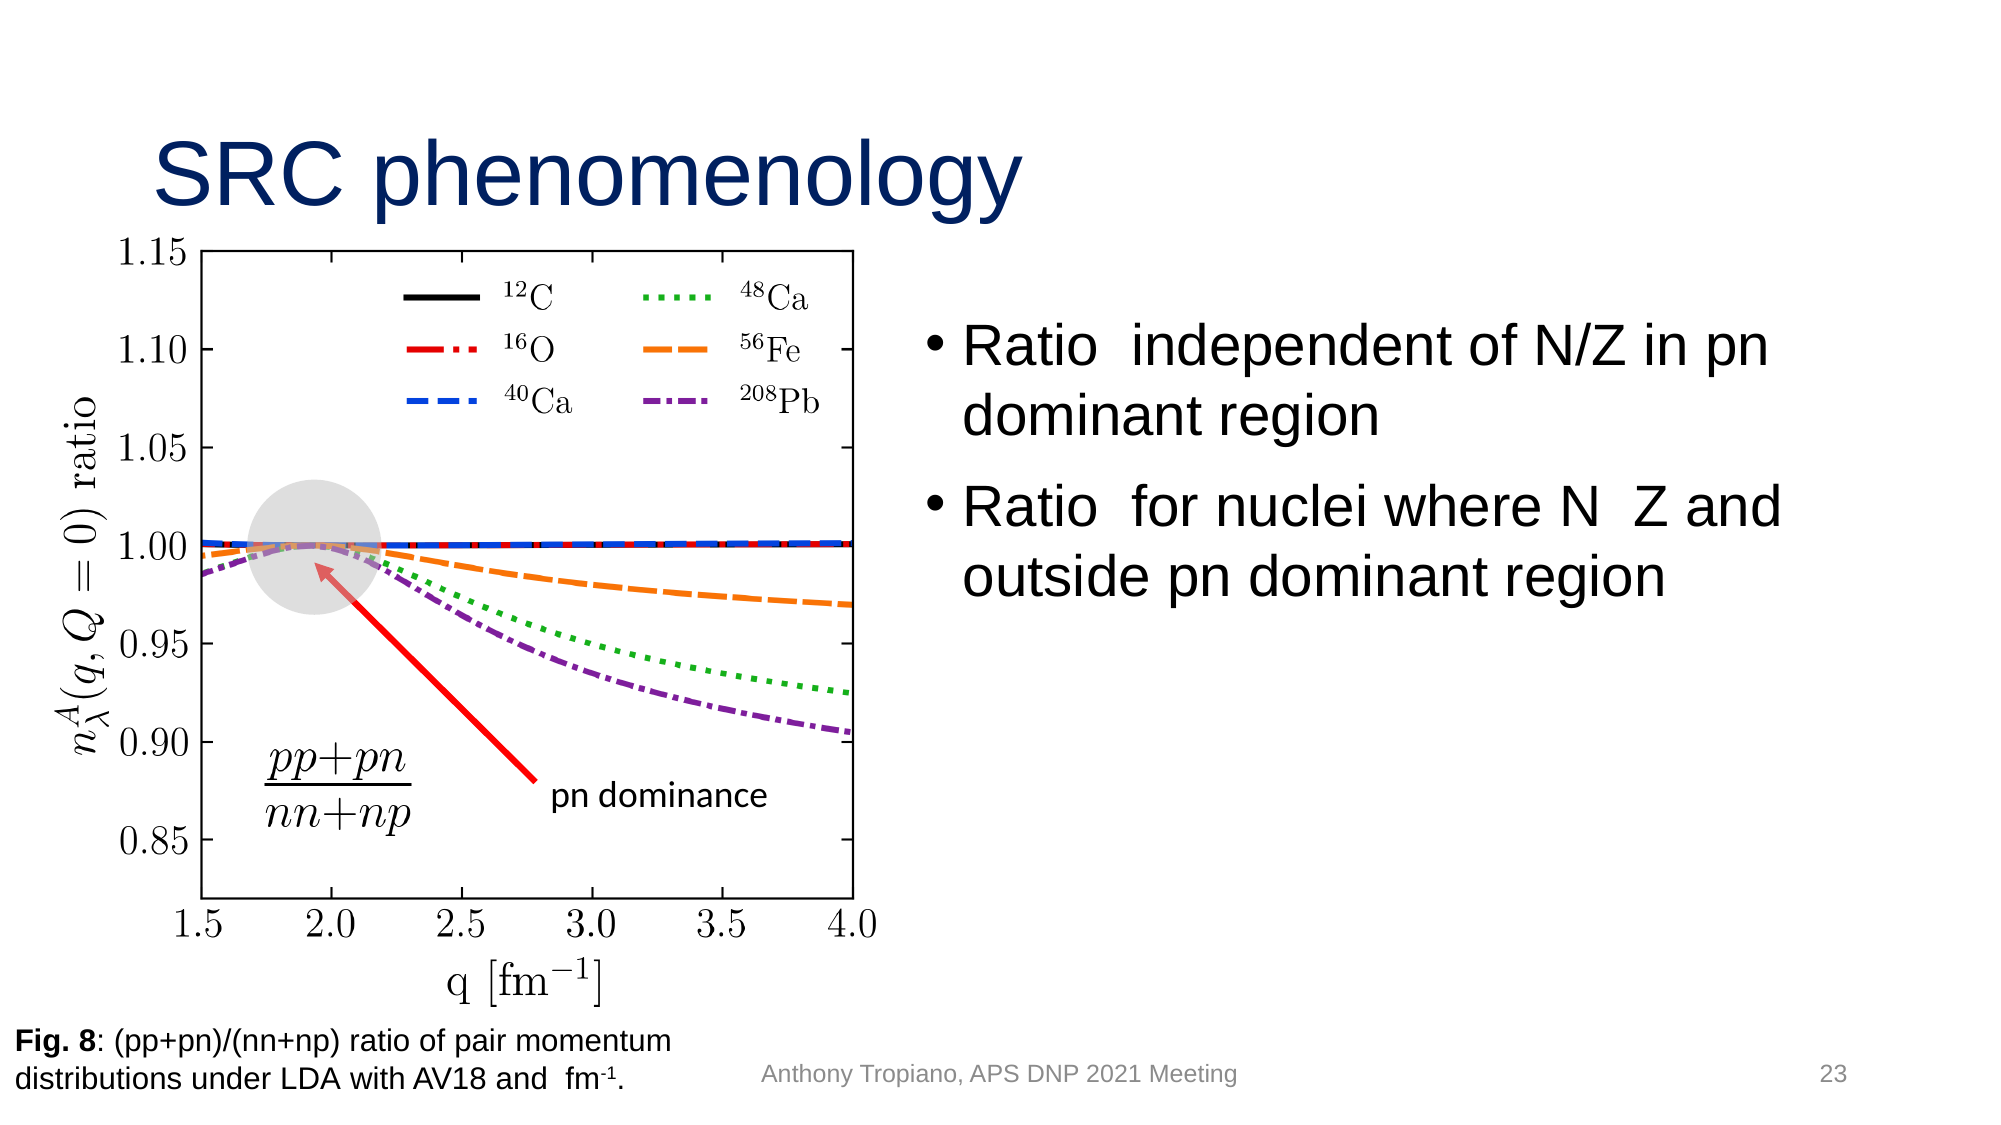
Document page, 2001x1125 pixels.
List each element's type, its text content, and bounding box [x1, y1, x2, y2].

picture [35, 216, 899, 1027]
slide_number 23 [1412, 1042, 1863, 1103]
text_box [314, 562, 536, 782]
footer Anthony Tropiano, APS DNP 2021 Meeting [662, 1042, 1338, 1103]
title SRC phenomenology [137, 59, 1863, 278]
